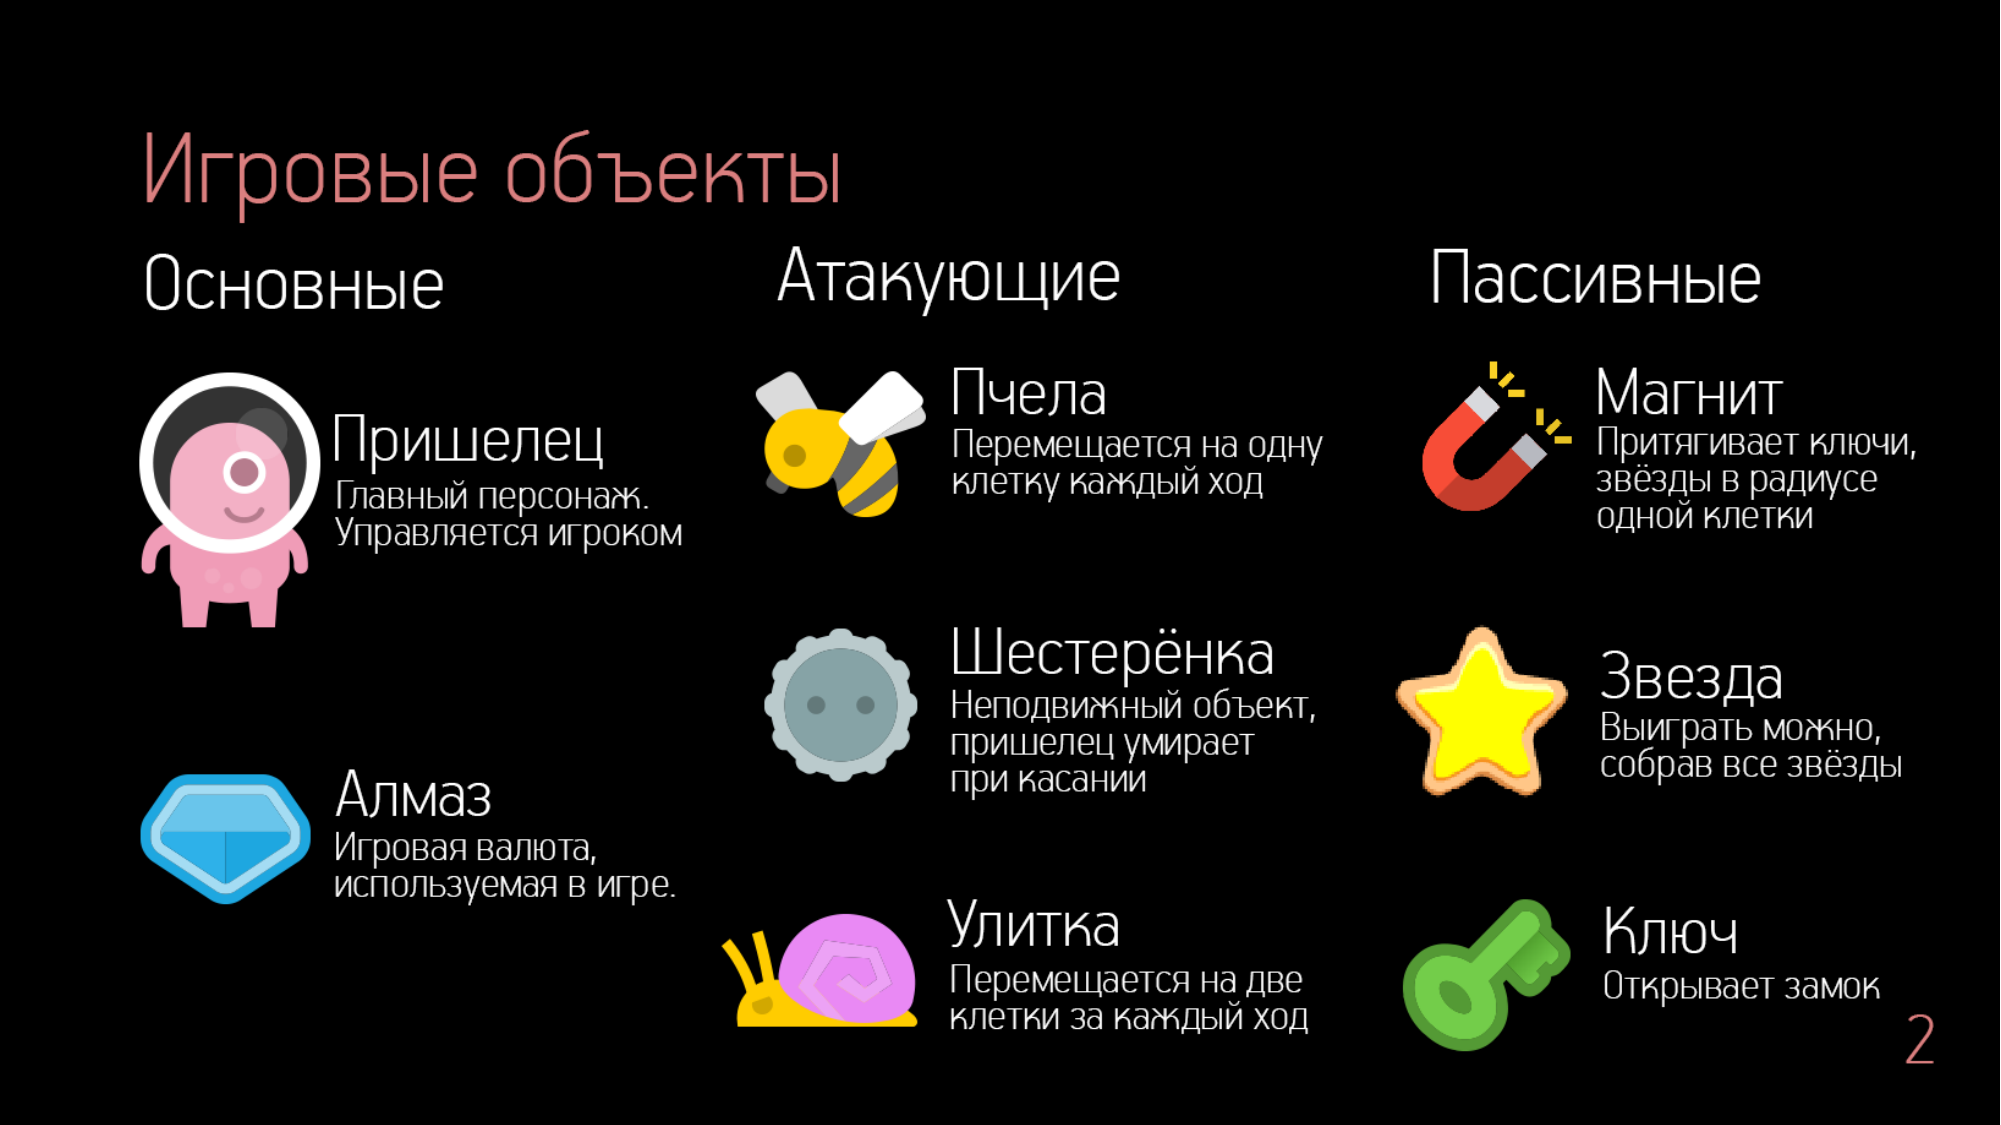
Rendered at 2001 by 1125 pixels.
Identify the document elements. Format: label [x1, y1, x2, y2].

list [0, 0, 2000, 1125]
